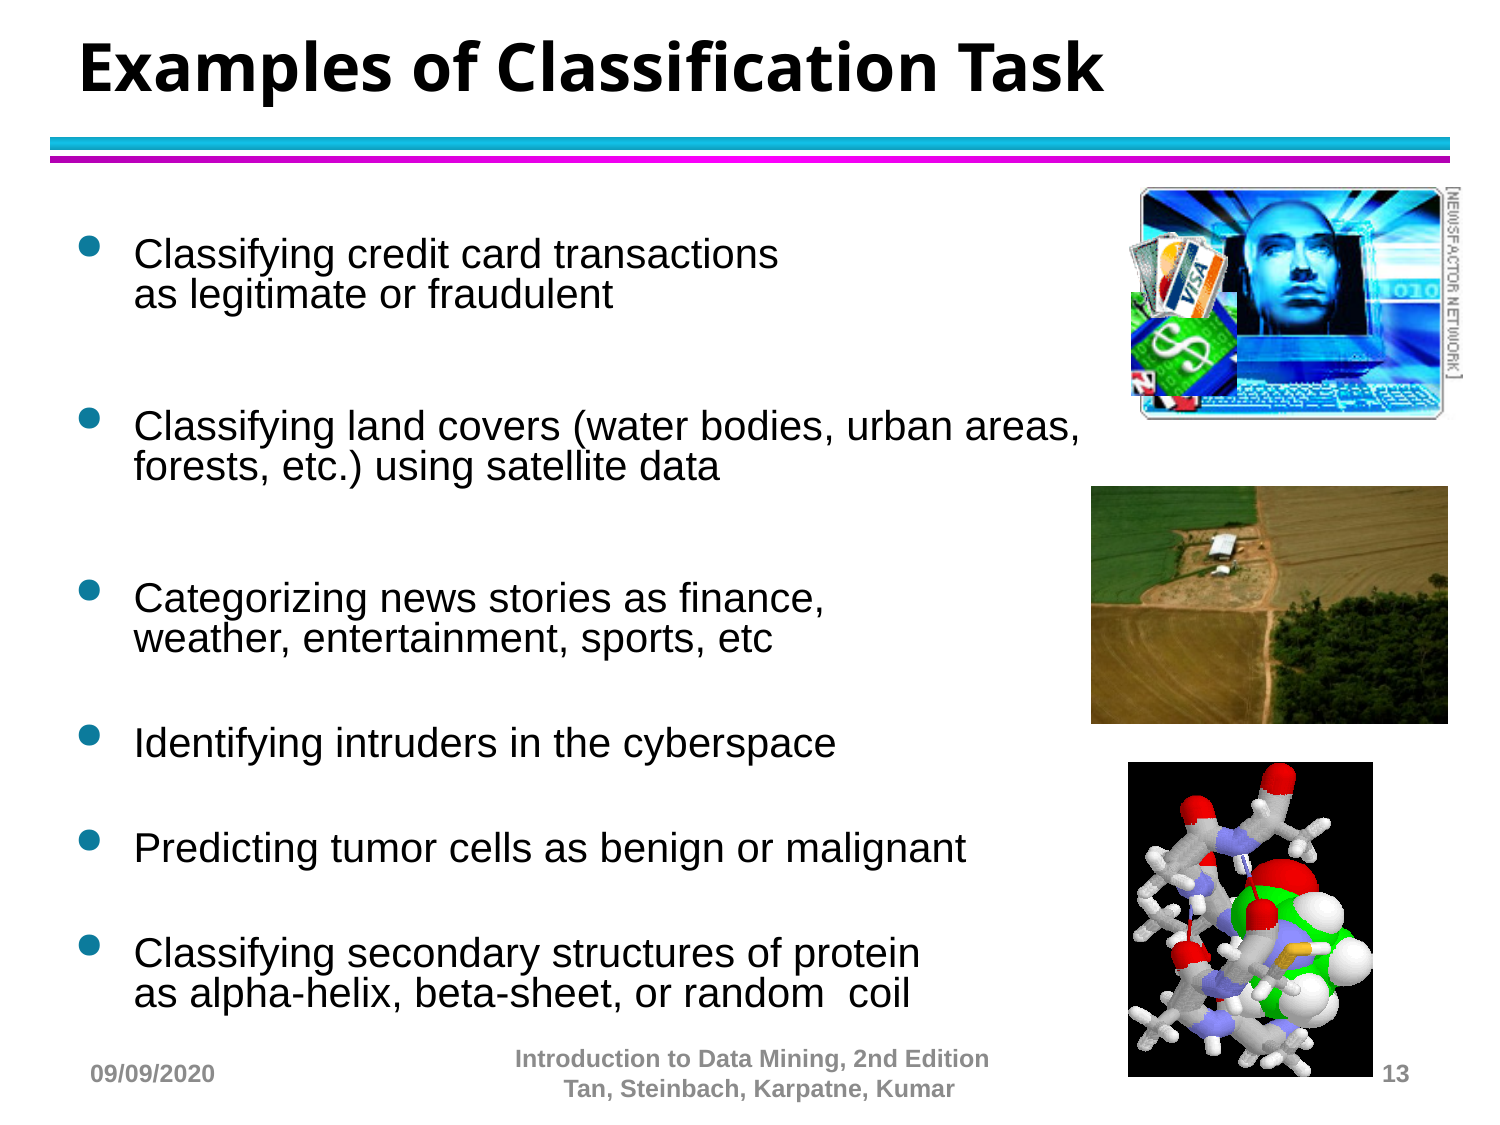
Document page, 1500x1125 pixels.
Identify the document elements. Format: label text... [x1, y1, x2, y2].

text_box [1124, 187, 1463, 421]
list Classifying credit card transactions as legitimate or fraudulent Classifying land covers (water bodies, urban areas, forests, etc.) using satellite data Categorizing news stories as finance, weather, entertainment, sports, etc Identifying intruders in the cyberspace Predicting tumor cells as benign or malignant Classifying secondary structures of protein as alpha-helix, beta-sheet, or random coil [62, 174, 1125, 1063]
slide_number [75, 1042, 425, 1103]
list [1128, 762, 1374, 1077]
picture [1090, 485, 1449, 724]
footer Introduction to Data Mining, 2nd Edition Tan, Steinbach, Karpatne, Kumar [500, 1042, 1013, 1103]
title Examples of Classification Task [62, 24, 1421, 113]
slide_number 13 [1074, 1042, 1425, 1103]
